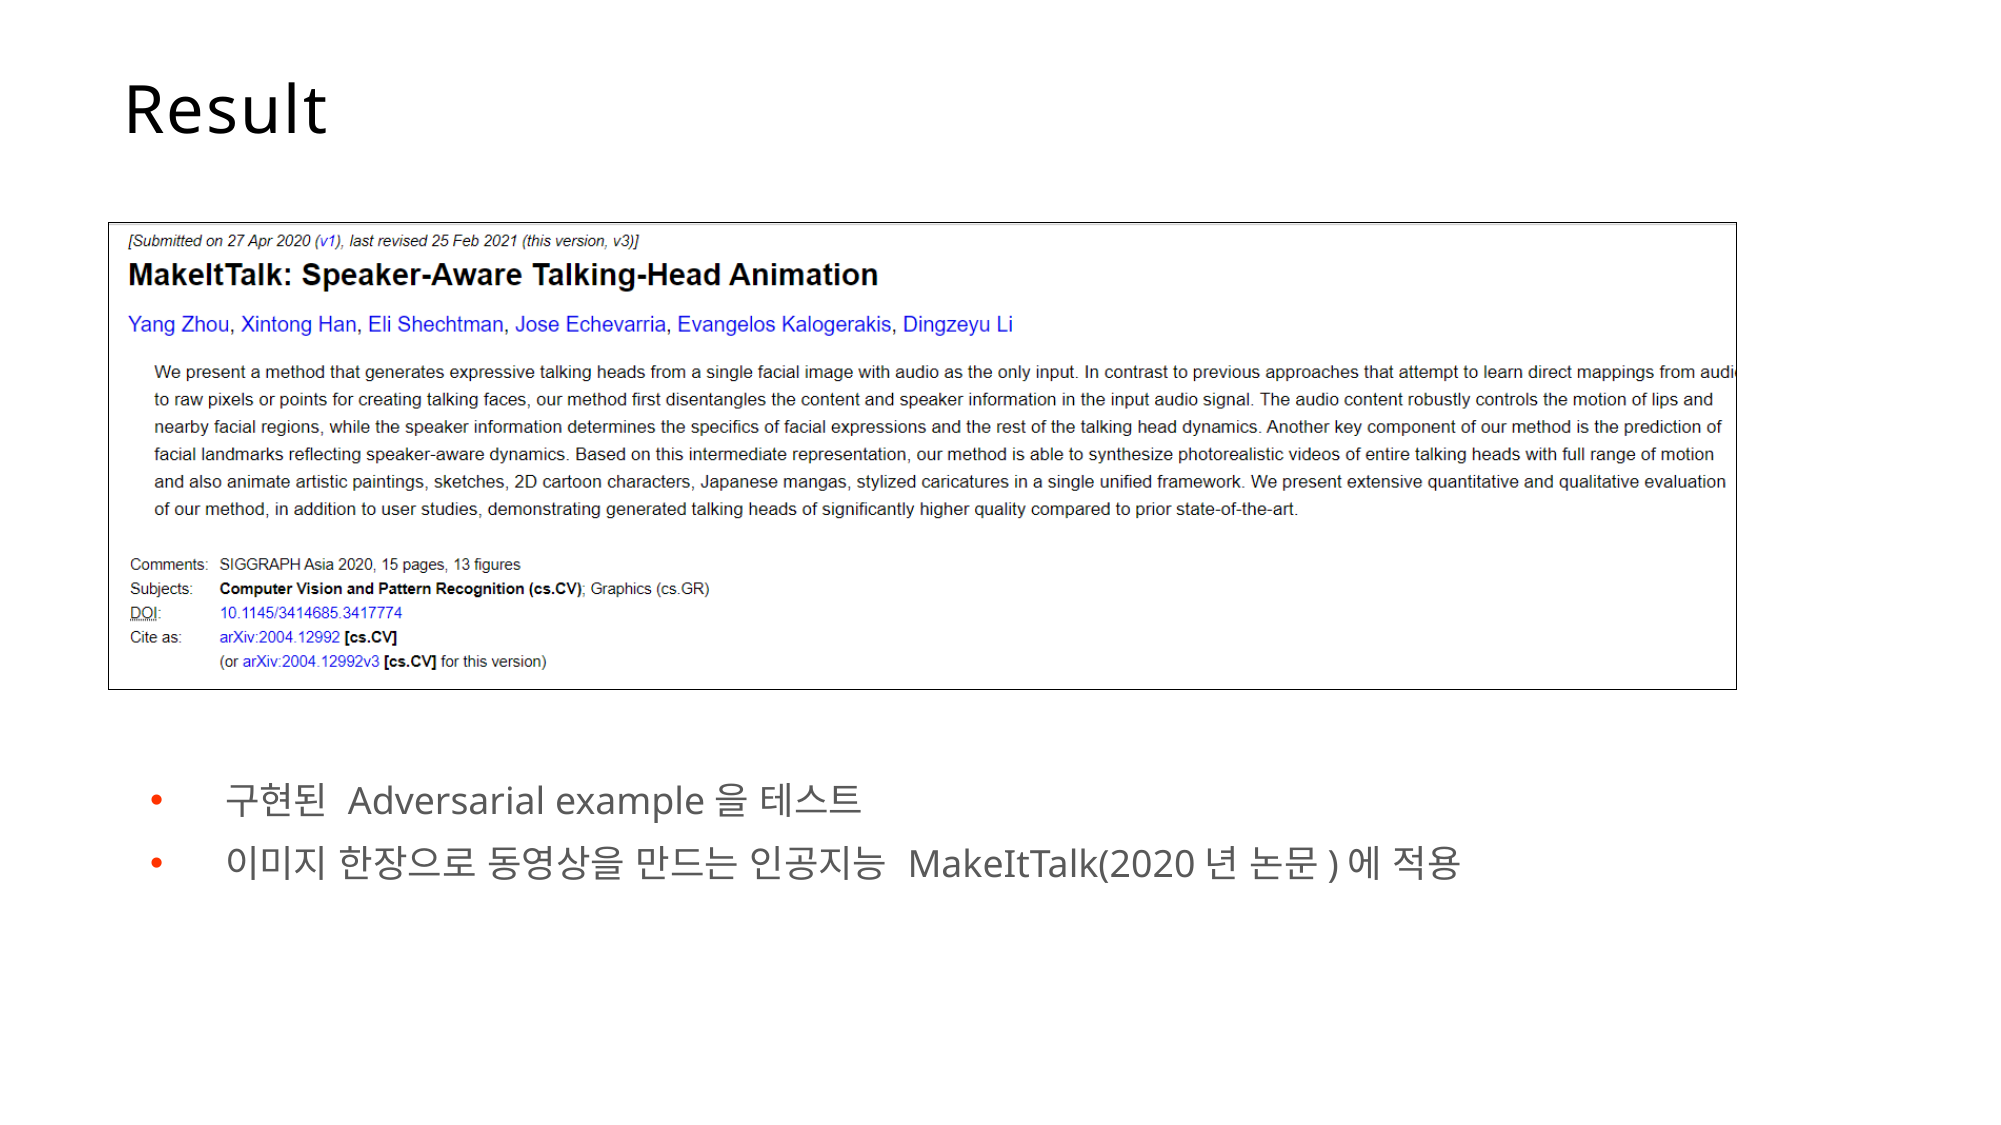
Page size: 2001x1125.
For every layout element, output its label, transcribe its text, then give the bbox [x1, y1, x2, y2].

text_box Result [108, 52, 1834, 156]
picture [108, 222, 1737, 690]
text_box 구현된 Adversarial example을 테스트 이미지 한장으로 동영상을 만드는 인공지능 MakeItTalk(2020년 논문)에 적용 [135, 769, 1710, 960]
